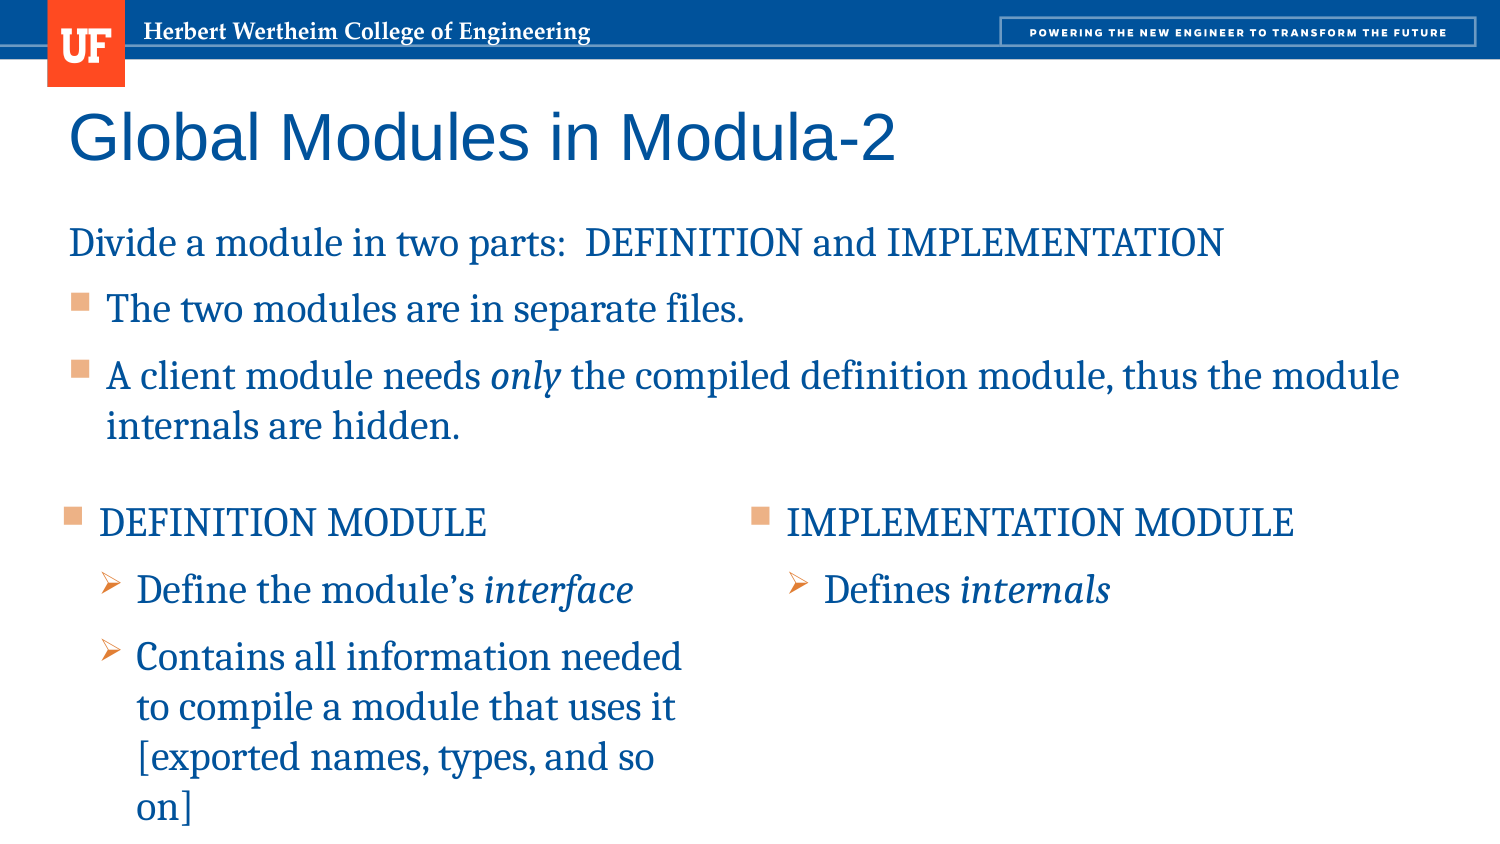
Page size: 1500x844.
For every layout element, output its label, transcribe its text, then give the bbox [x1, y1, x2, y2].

text_box DEFINITION MODULE Define the module’s interface Contains all information needed to compile a module that uses it [exported names, types, and so on] [46, 487, 714, 801]
text_box IMPLEMENTATION MODULE Defines internals [733, 487, 1373, 678]
picture [0, 0, 1500, 87]
list Divide a module in two parts: DEFINITION and IMPLEMENTATION The two modules are in separate files. A client module needs only the compiled definition module, thus the module internals are hidden. [53, 206, 1447, 460]
title Global Modules in Modula-2 [53, 86, 1414, 206]
